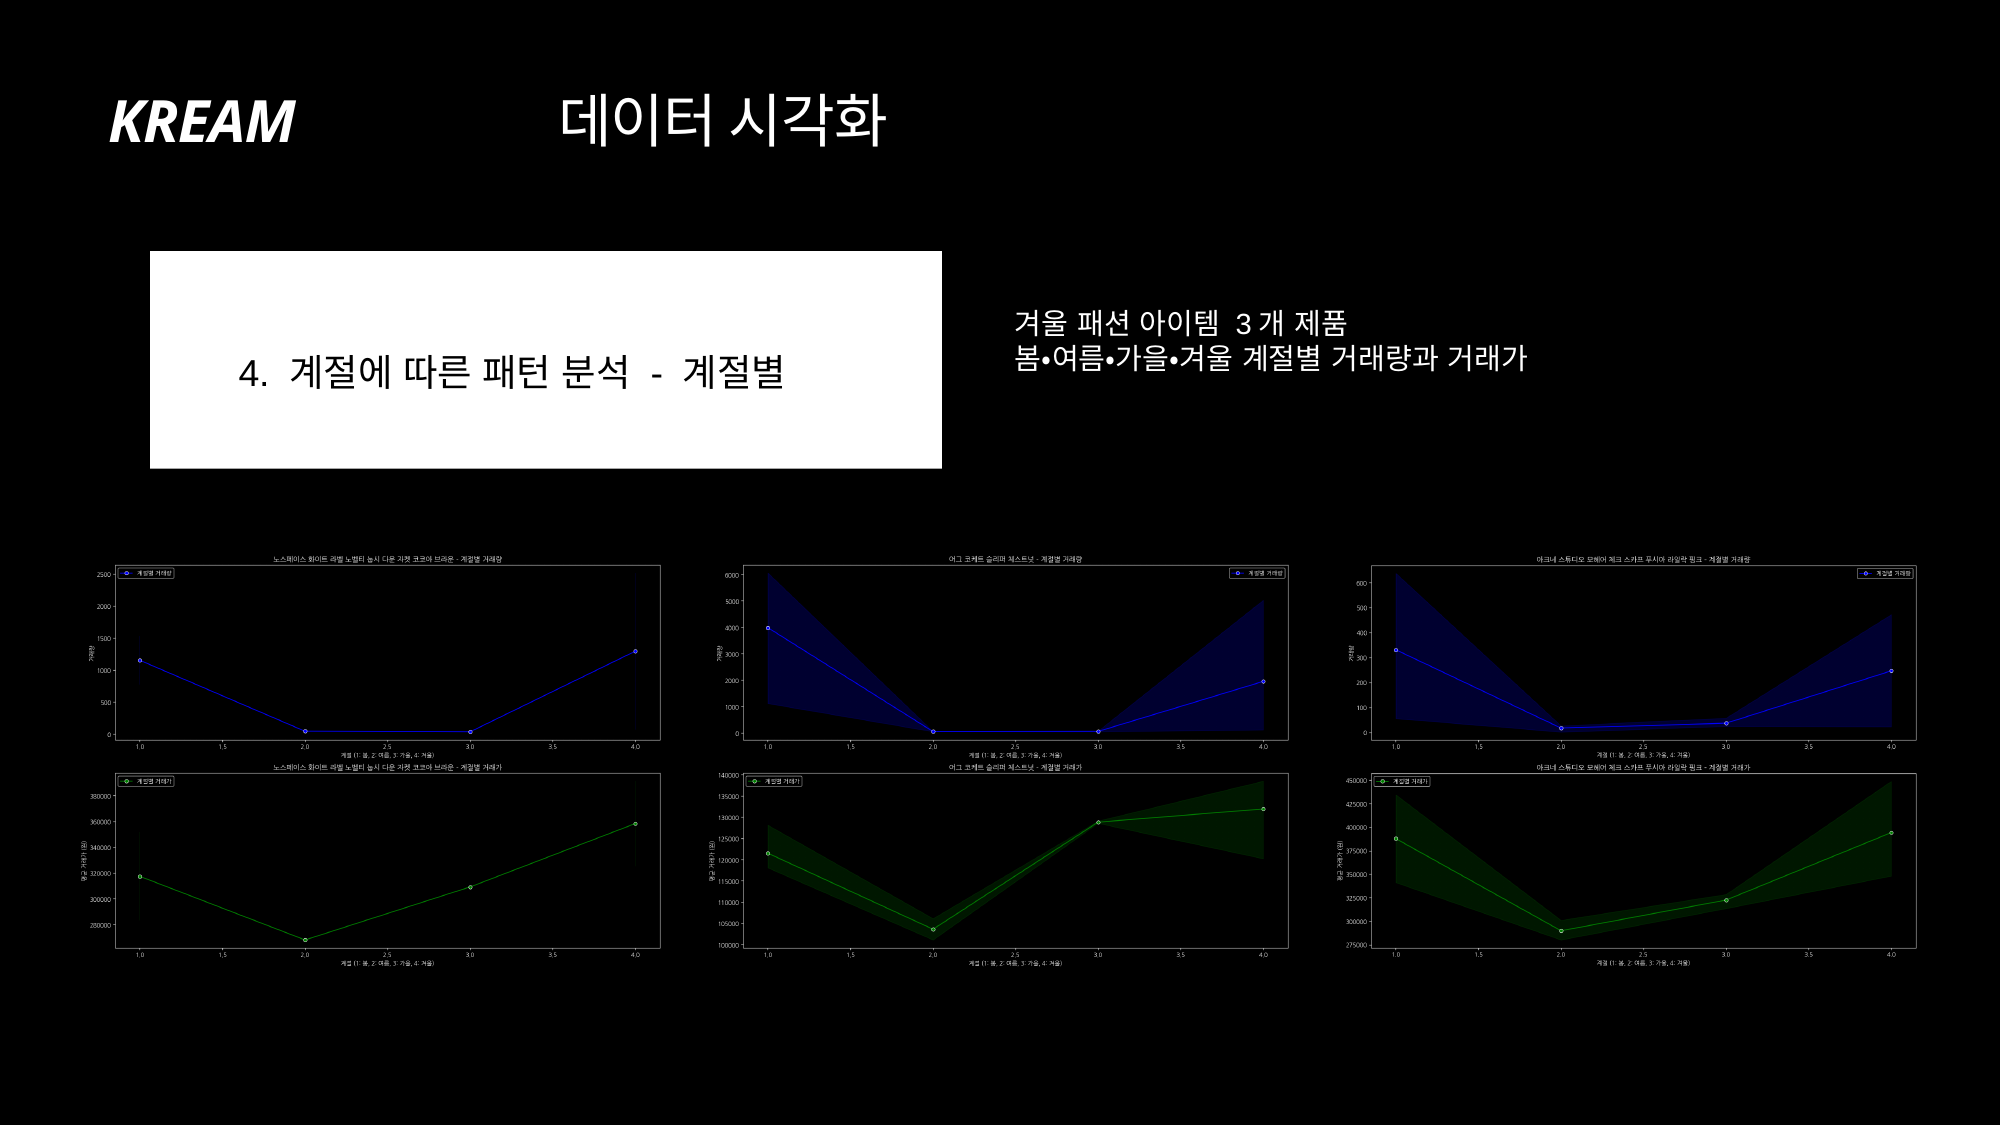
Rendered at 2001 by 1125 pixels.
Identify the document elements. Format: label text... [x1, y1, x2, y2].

picture [77, 552, 664, 970]
picture [705, 552, 1292, 970]
picture [1333, 552, 1920, 970]
text_box 4. 계절에 따른 패턴 분석 - 계절별 [150, 251, 942, 469]
text_box KREAM 데이터 시각화 [93, 76, 1093, 162]
text_box 겨울 패션 아이템 3개 제품 봄•여름•가을•겨울 계절별 거래량과 거래가 [999, 297, 1962, 383]
